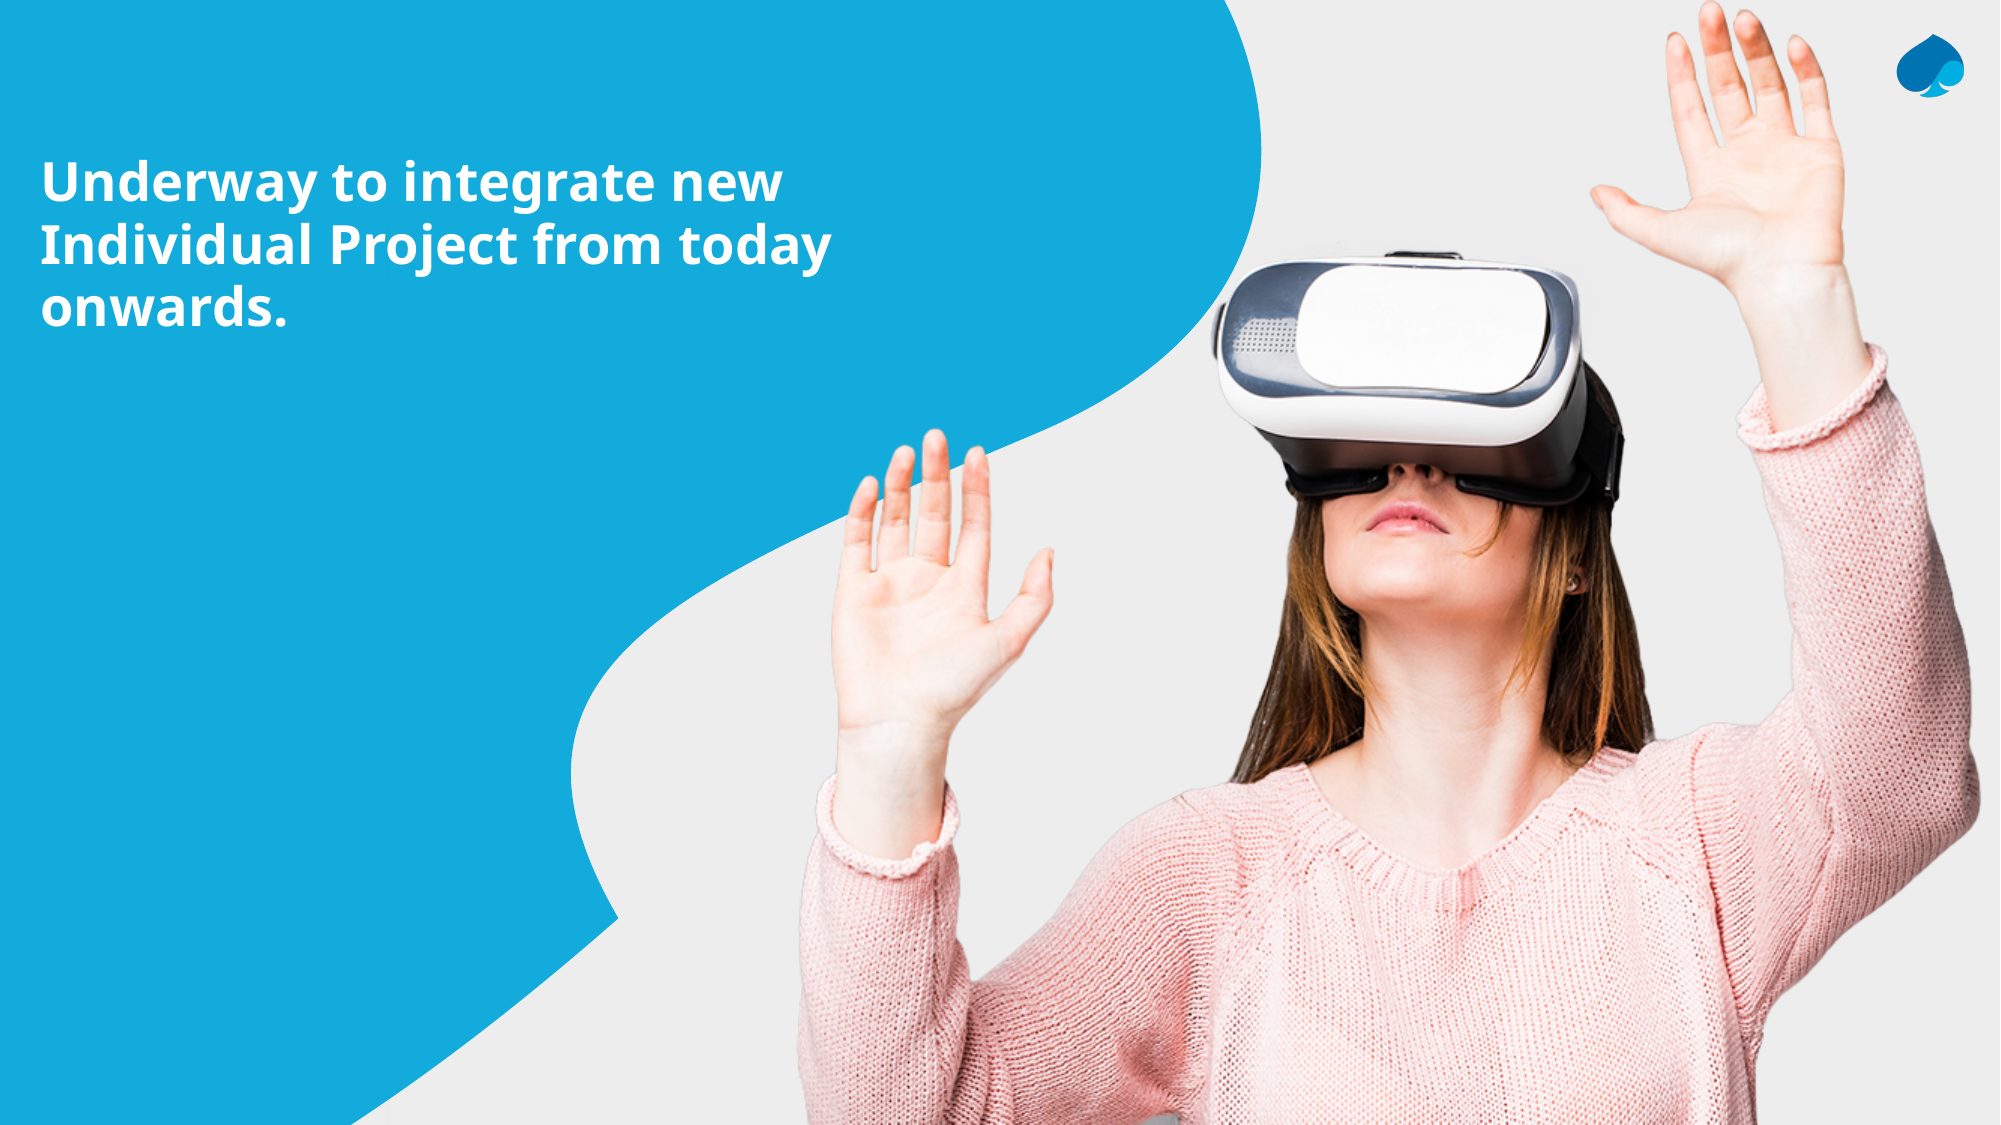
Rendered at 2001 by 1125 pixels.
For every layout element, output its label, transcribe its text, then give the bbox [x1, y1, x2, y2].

list Underway to integrate new Individual Project from today onwards. [40, 196, 938, 475]
picture [372, 0, 2000, 1125]
